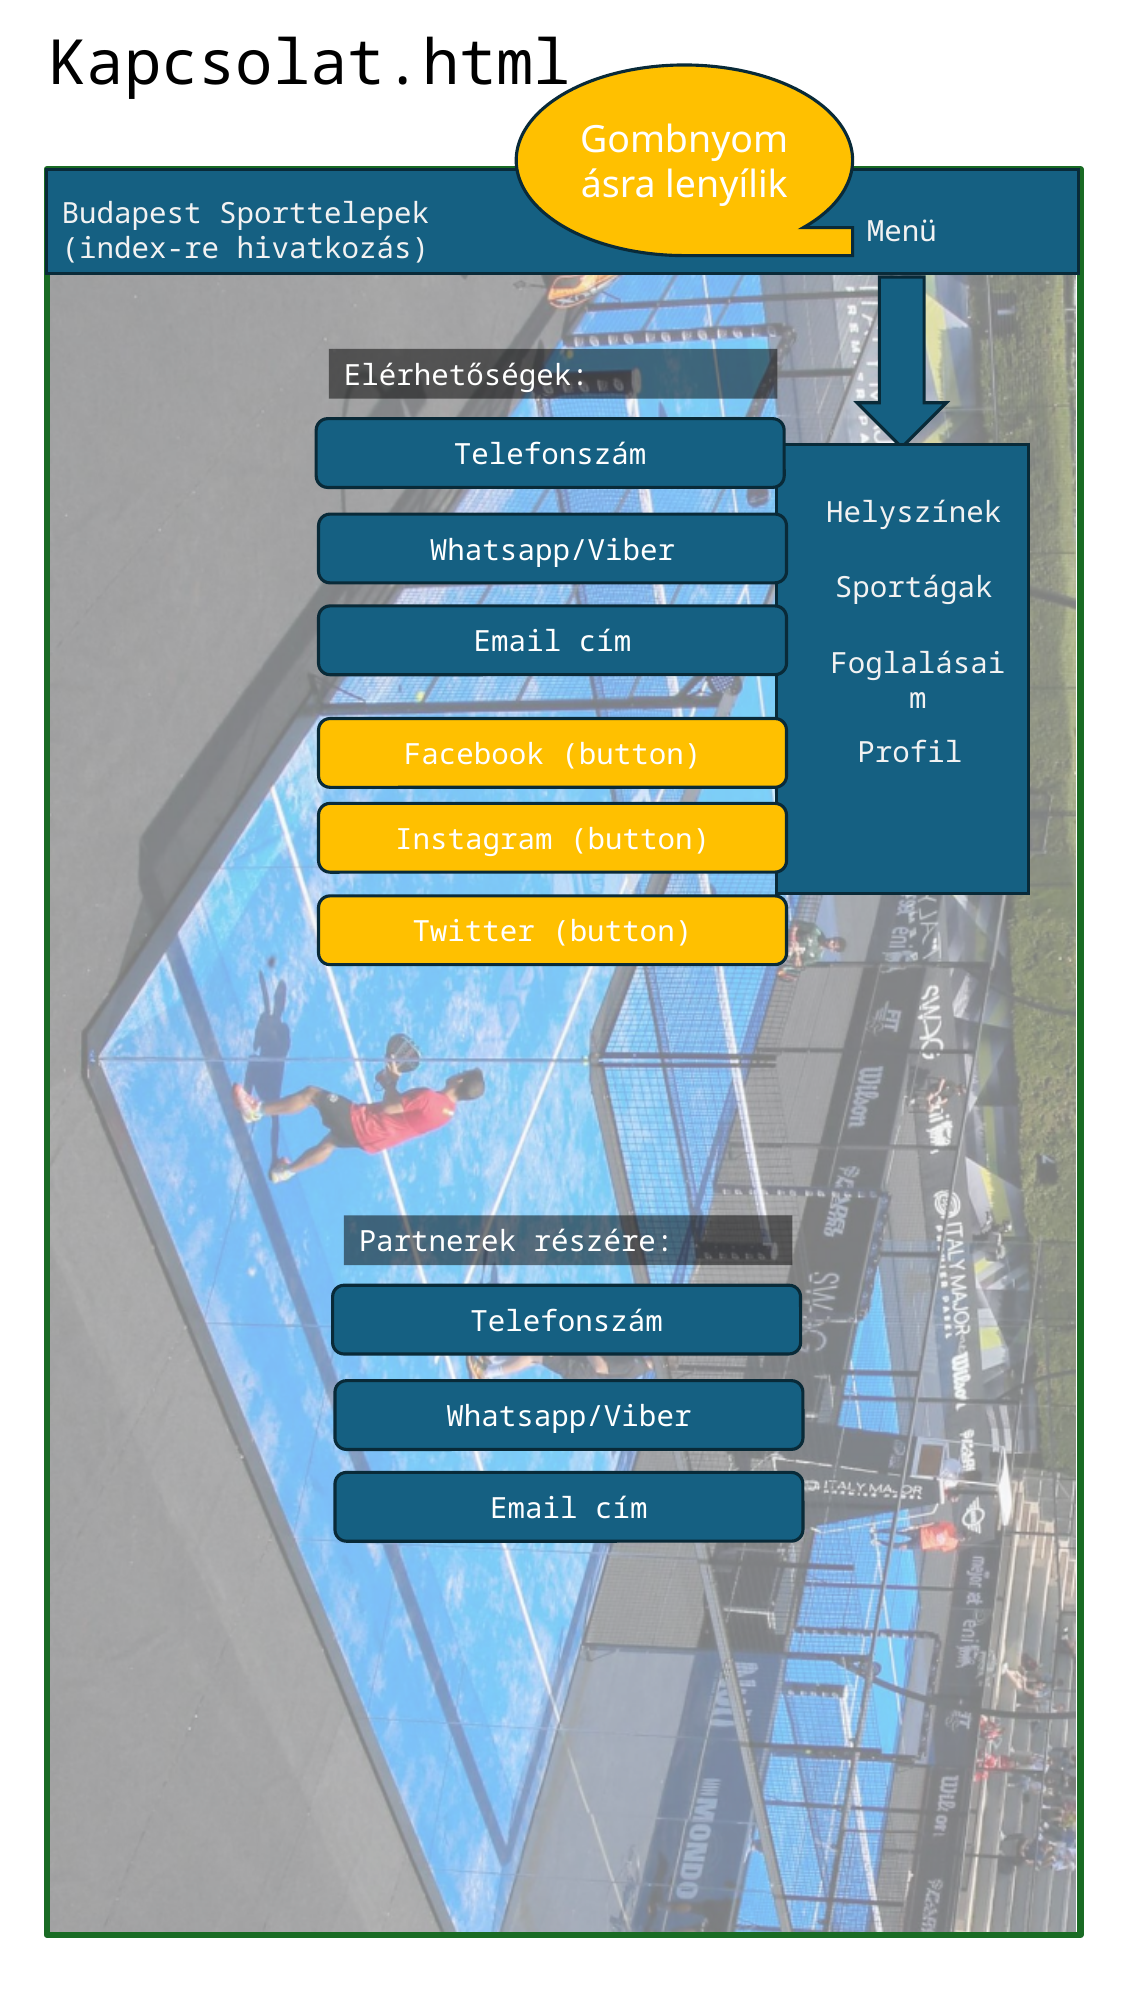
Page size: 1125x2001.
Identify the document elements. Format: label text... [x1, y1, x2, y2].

text_box Budapest Sporttelepek (index-re hivatkozás) [46, 187, 484, 273]
text_box Menü [811, 205, 1027, 255]
title Kapcsolat.html [34, 22, 1005, 106]
text_box [910, 169, 1081, 586]
text_box Telefonszám [314, 417, 786, 490]
text_box Gombnyomásra lenyílik [514, 63, 855, 258]
text_box [46, 275, 894, 586]
text_box [45, 168, 1080, 275]
text_box [853, 275, 951, 443]
text_box Elérhetőségek: [328, 348, 778, 399]
text_box [46, 1619, 1081, 1935]
text_box Whatsapp/Viber [316, 512, 776, 585]
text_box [776, 443, 1030, 894]
picture [0, 586, 1125, 1619]
